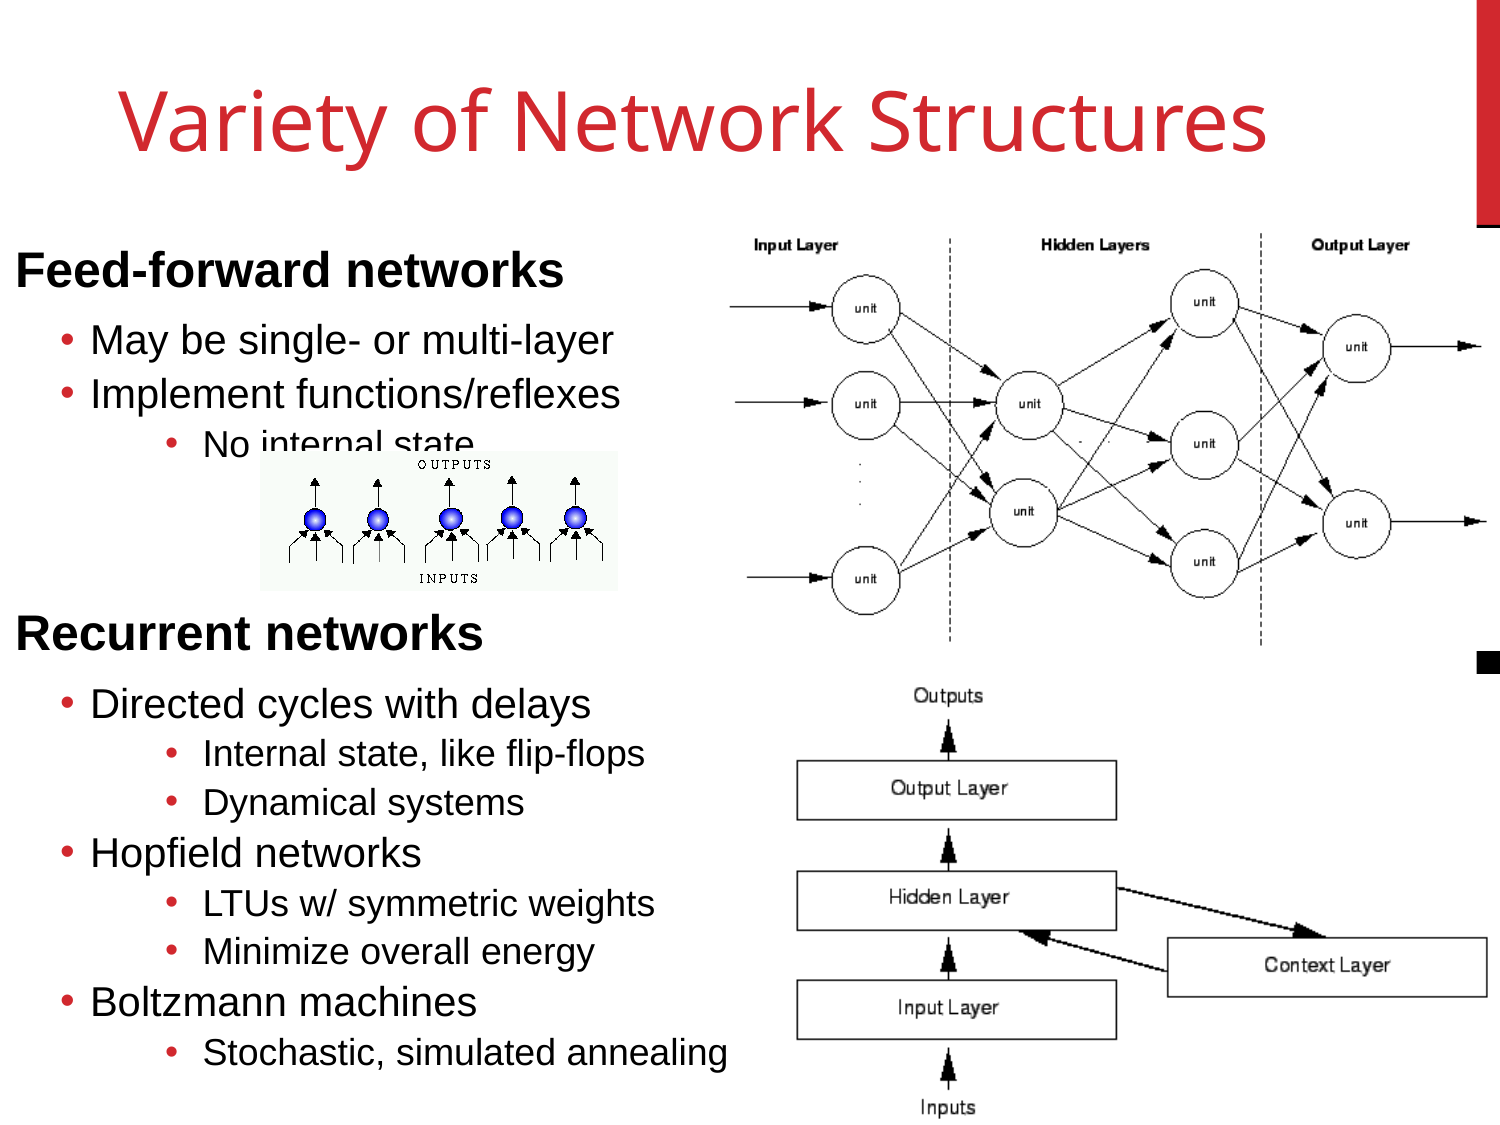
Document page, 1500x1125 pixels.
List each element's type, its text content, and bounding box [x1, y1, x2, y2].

picture [762, 674, 1500, 1125]
picture [718, 228, 1500, 651]
title Variety of Network Structures [103, 37, 1379, 176]
picture [260, 450, 618, 591]
list Feed-forward networks May be single- or multi-layer Implement functions/reflexes No internal state Recurrent networks Directed cycles with delays Internal state, like flip-flops Dynamical systems Hopfield networks LTUs w/ symmetric weights Minimize overall energy Boltzmann machines Stochastic, simulated annealing [0, 236, 758, 1084]
